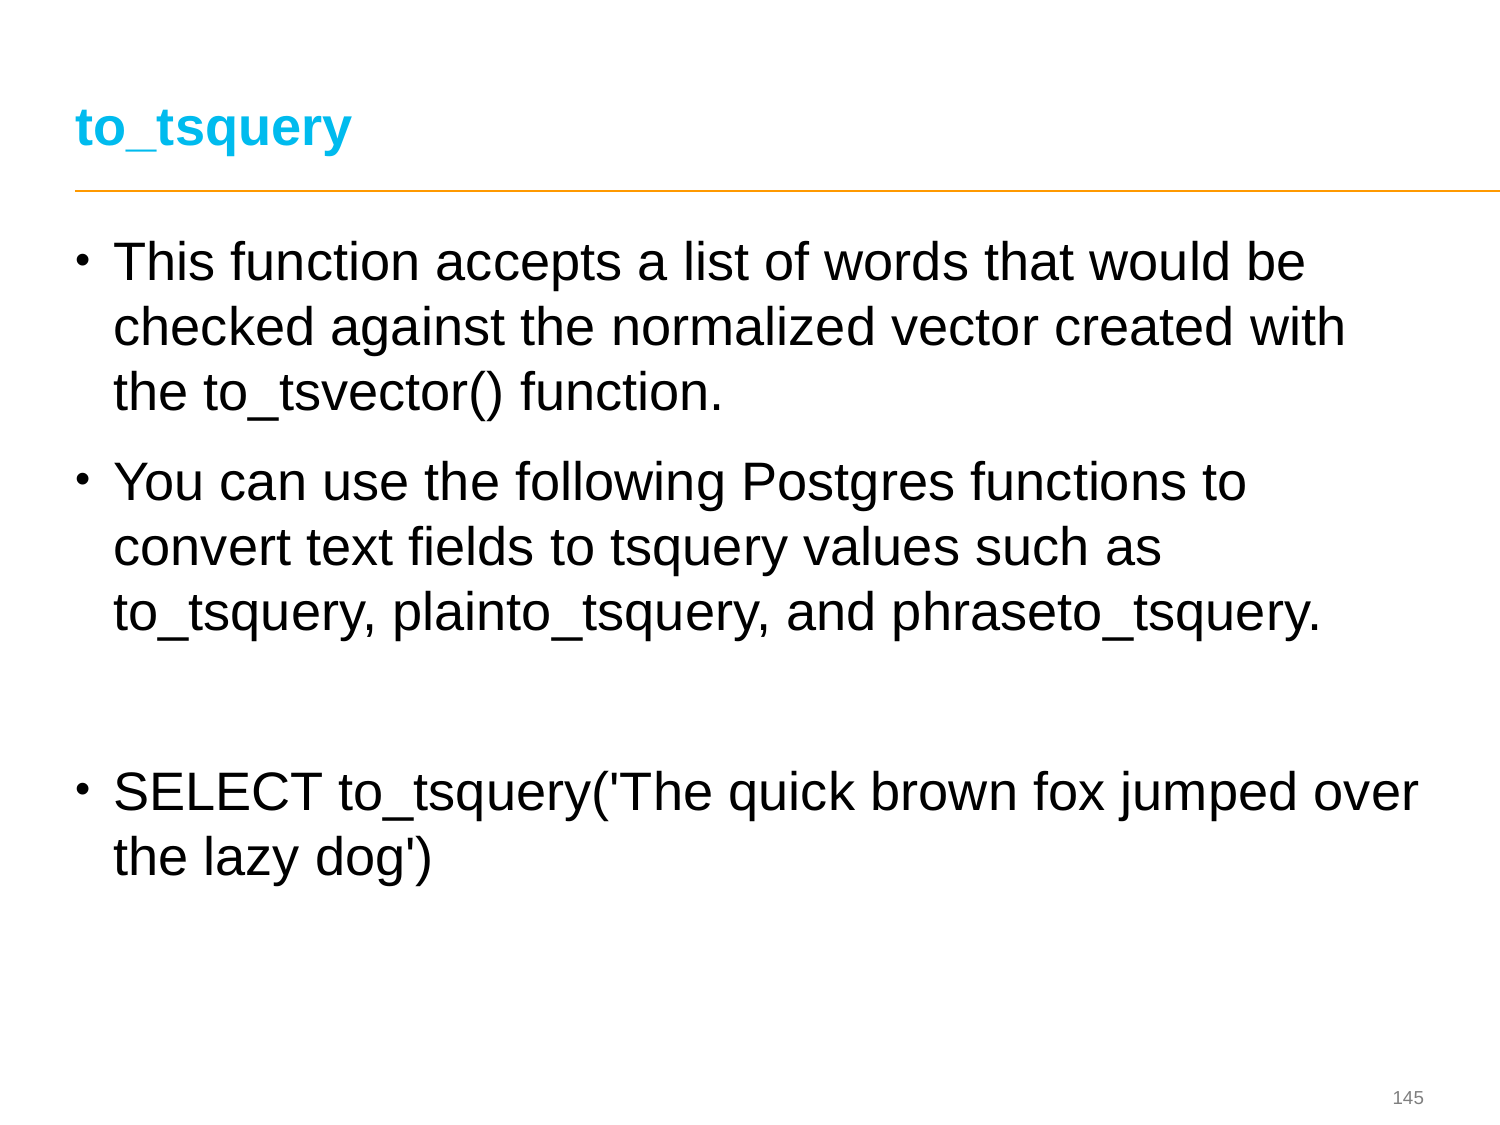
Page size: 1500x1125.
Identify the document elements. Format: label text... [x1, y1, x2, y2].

list This function accepts a list of words that would be checked against the normalized vector created with the to_tsvector() function. You can use the following Postgres functions to convert text fields to tsquery values such as to_tsquery, plainto_tsquery, and phraseto_tsquery. SELECT to_tsquery('The quick brown fox jumped over the lazy dog') [75, 226, 1425, 1018]
title to_tsquery [75, 27, 1422, 157]
